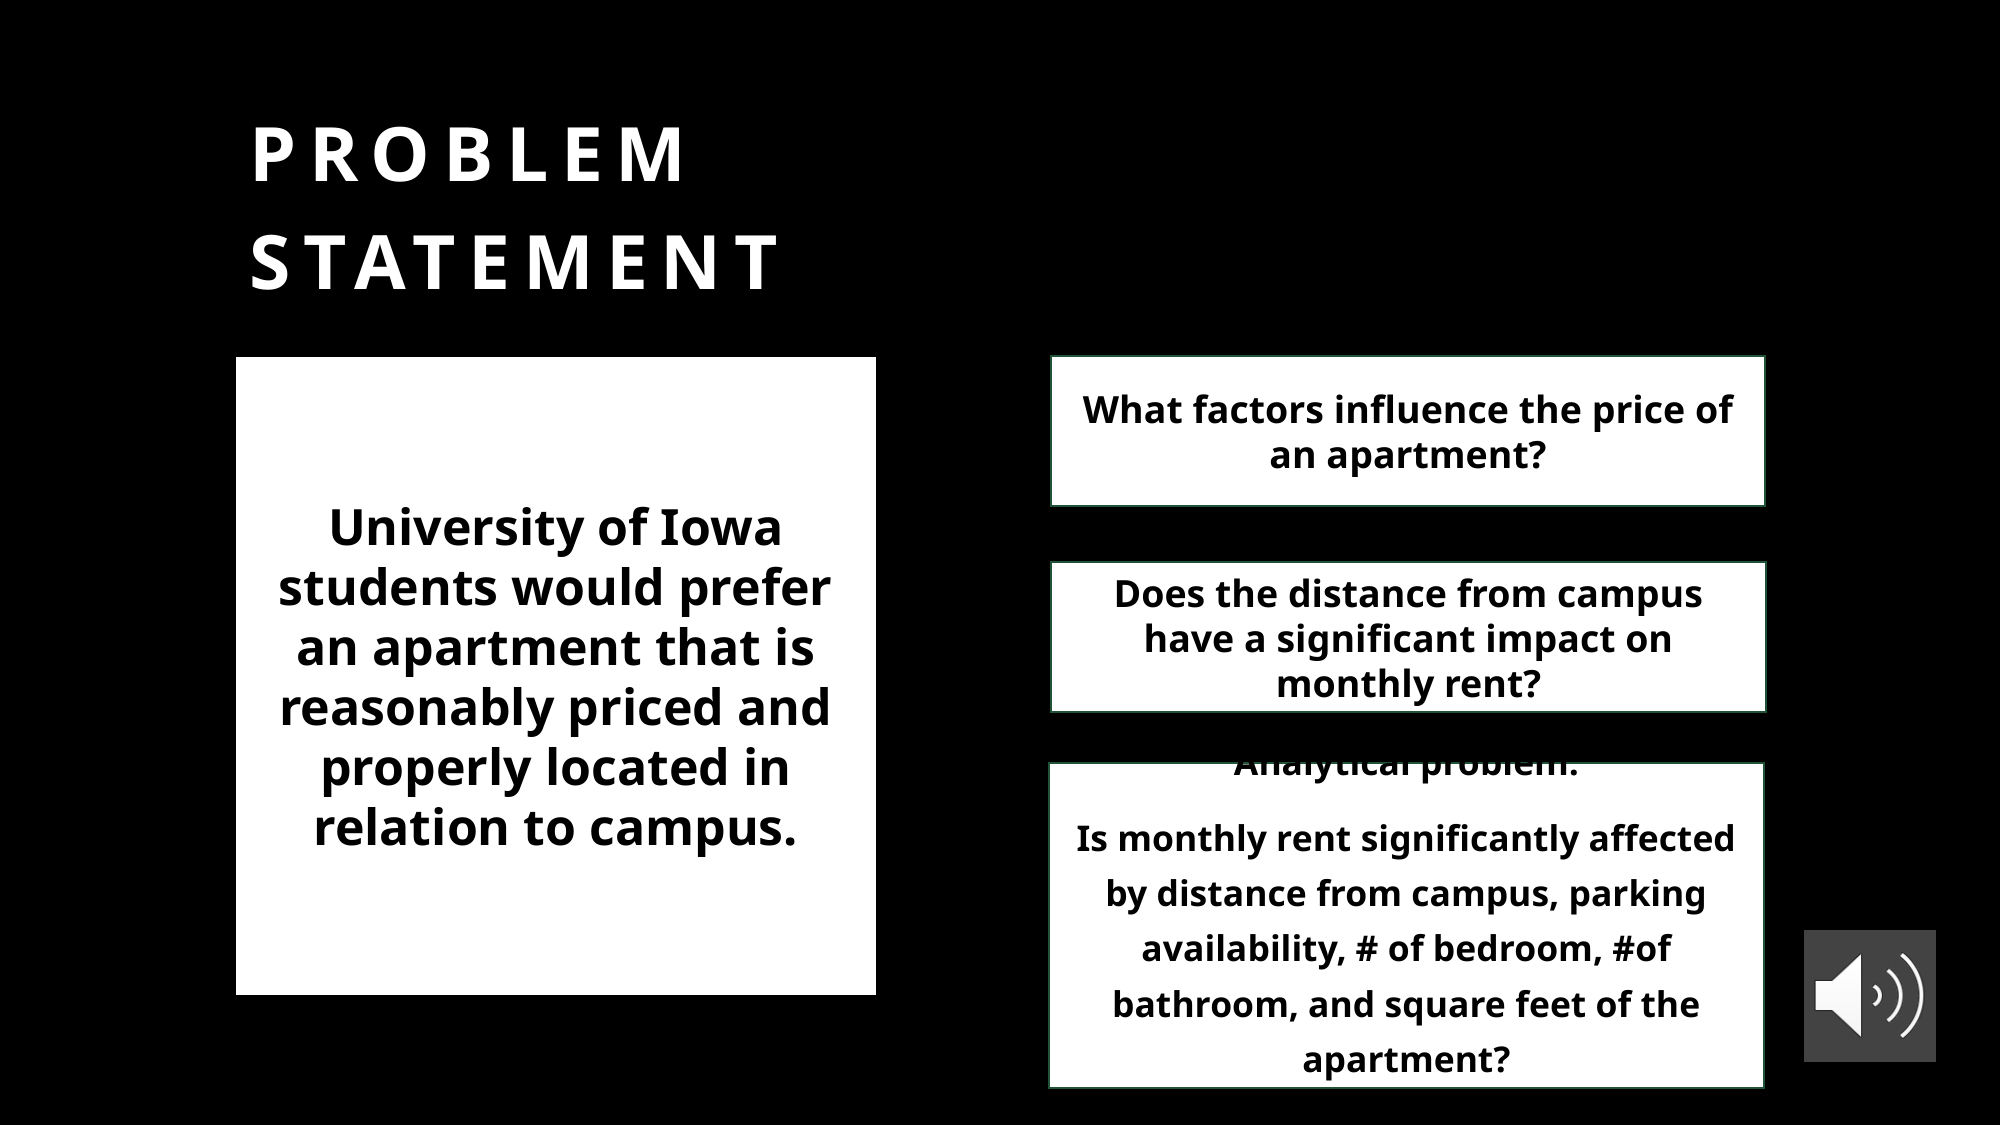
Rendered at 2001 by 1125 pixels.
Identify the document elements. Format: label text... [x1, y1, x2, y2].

text_box Does the distance from campus have a significant impact on monthly rent? [1050, 561, 1767, 713]
text_box What factors influence the price of an apartment? [1050, 355, 1766, 507]
title Problem Statement [234, 171, 1233, 313]
text_box University of Iowa students would prefer an apartment that is reasonably priced and properly located in relation to campus. [234, 355, 878, 997]
text_box Analytical problem: Is monthly rent significantly affected by distance from campus, parking availability, # of bedroom, #of bathroom, and square feet of the apartment? [1048, 762, 1765, 1089]
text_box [1803, 928, 1937, 1063]
